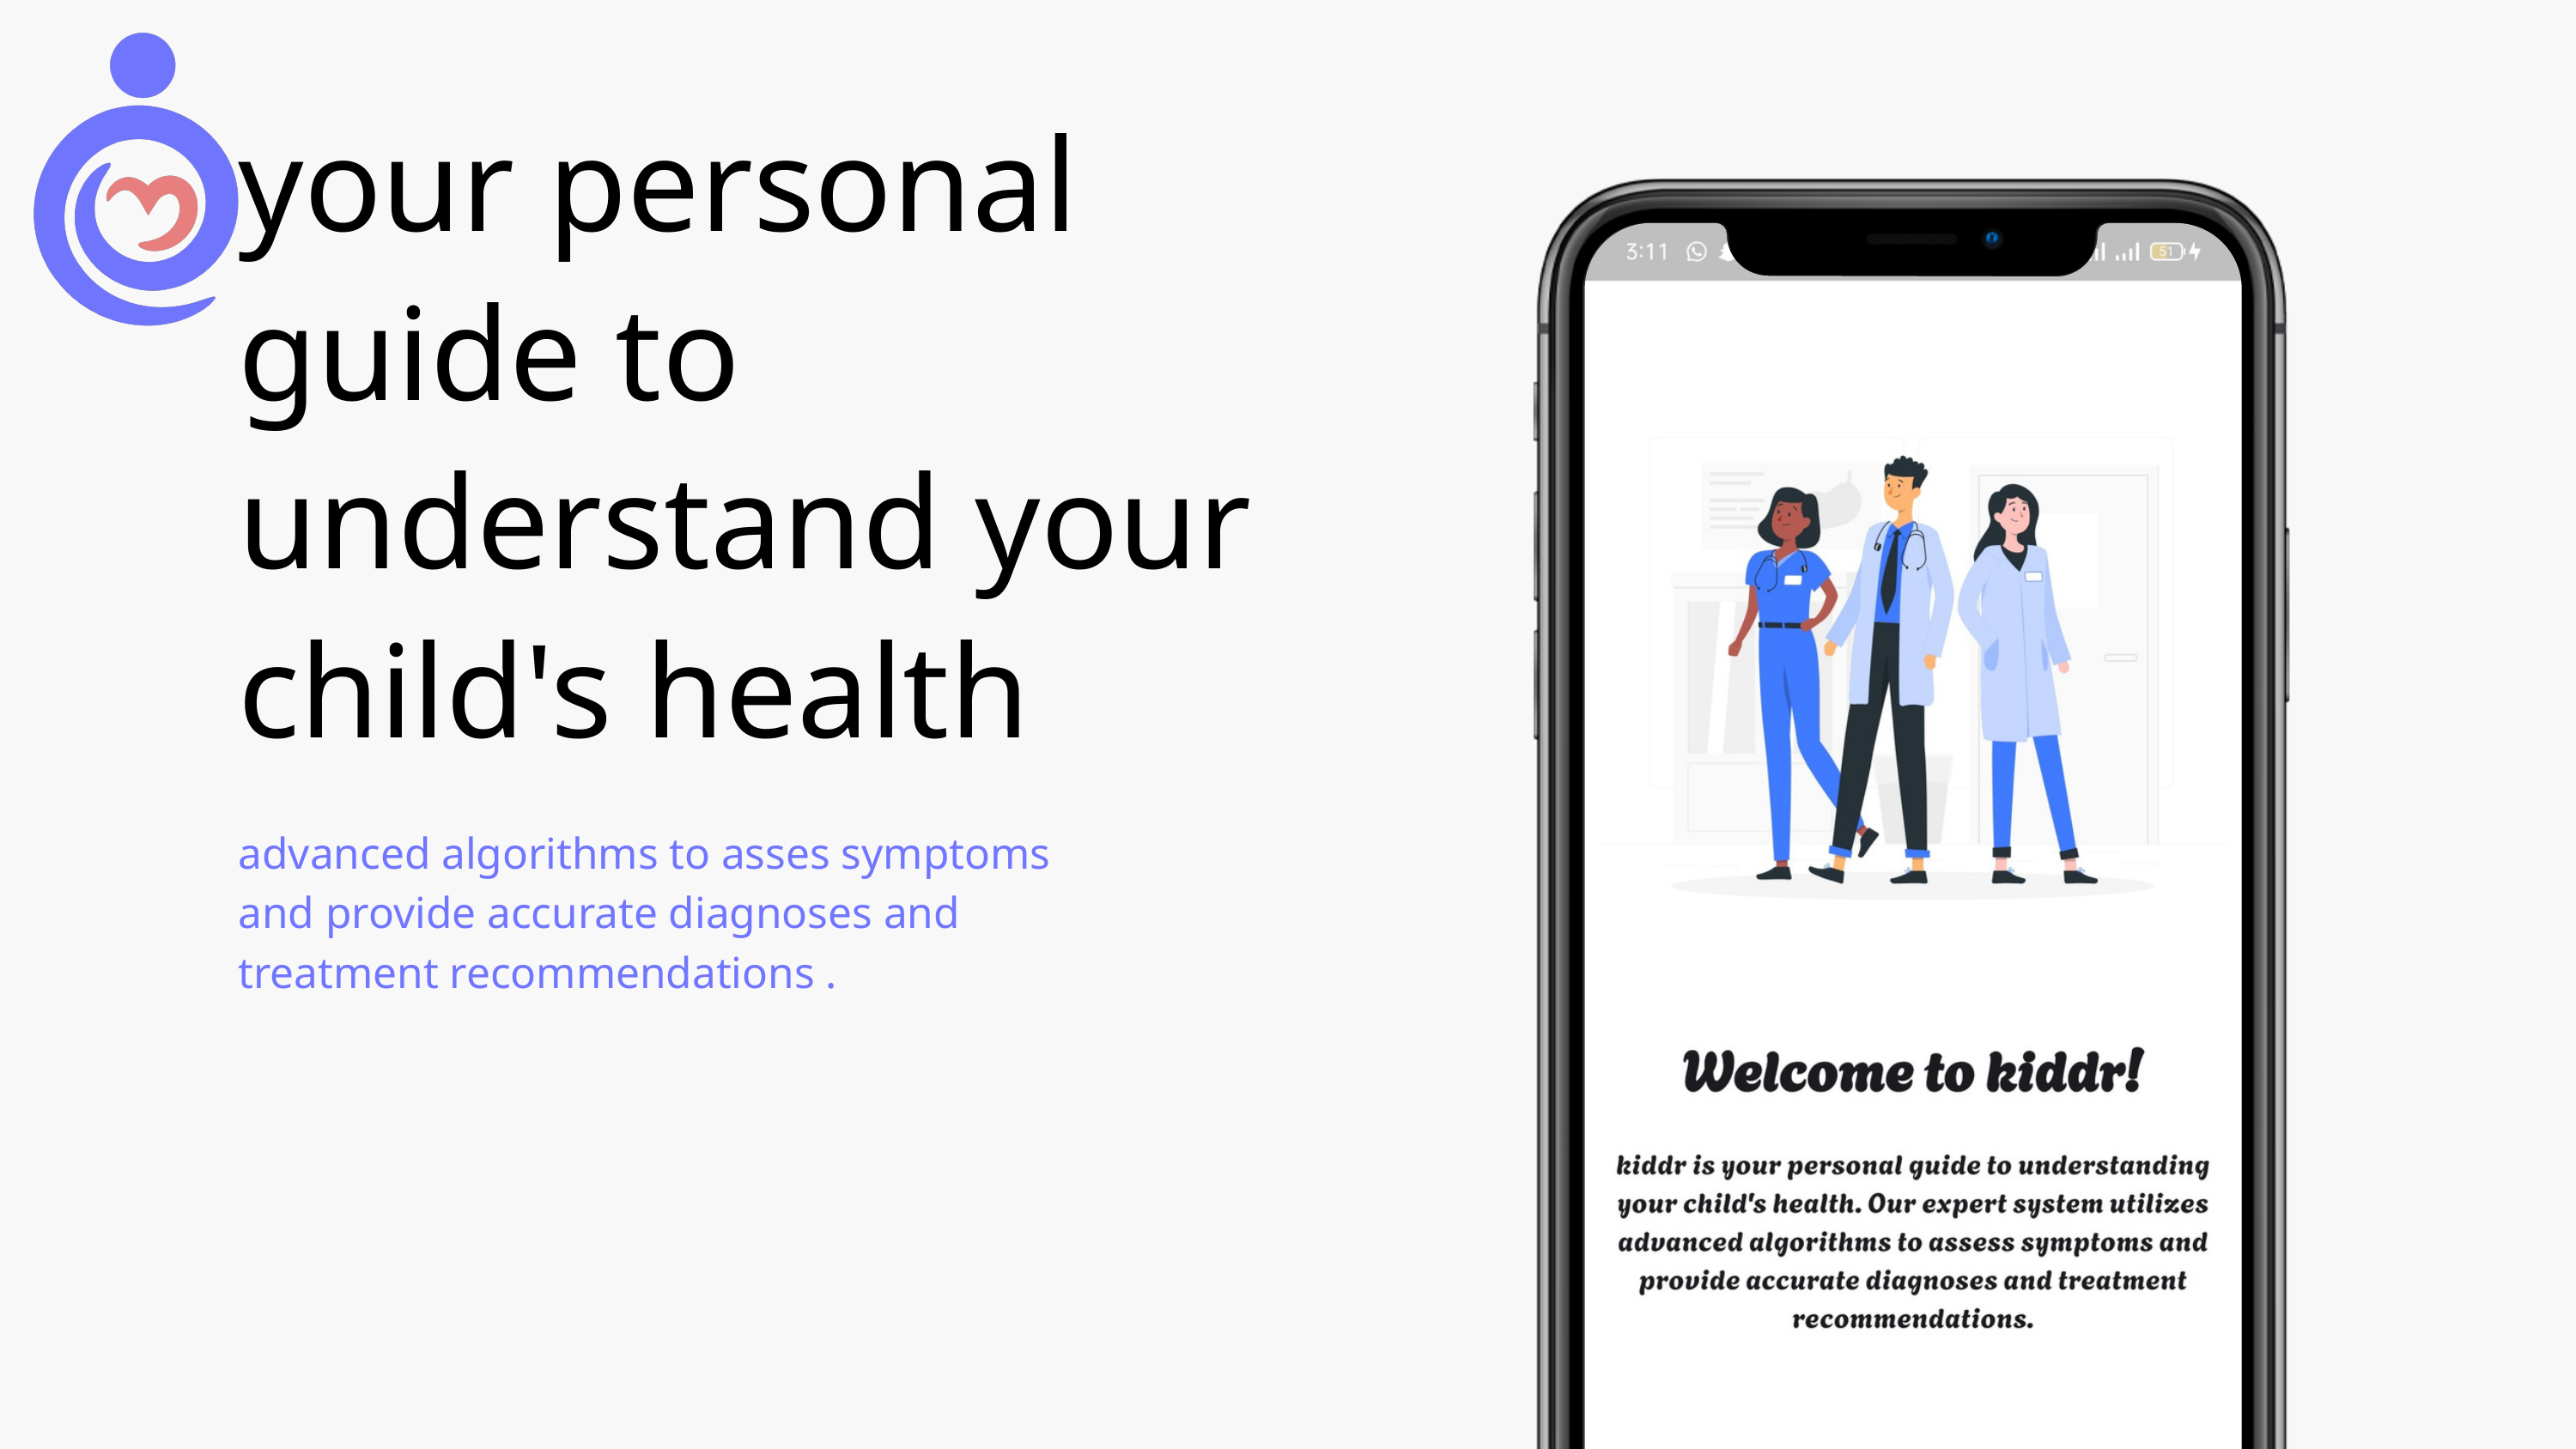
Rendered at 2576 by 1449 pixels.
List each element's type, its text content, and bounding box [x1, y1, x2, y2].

text_box [32, 33, 239, 326]
text_box advanced algorithms to asses symptoms and provide accurate diagnoses and treatment recommendations . [238, 817, 1060, 997]
text_box your personal guide to understand your child's health [238, 88, 1358, 764]
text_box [1533, 179, 2293, 1449]
